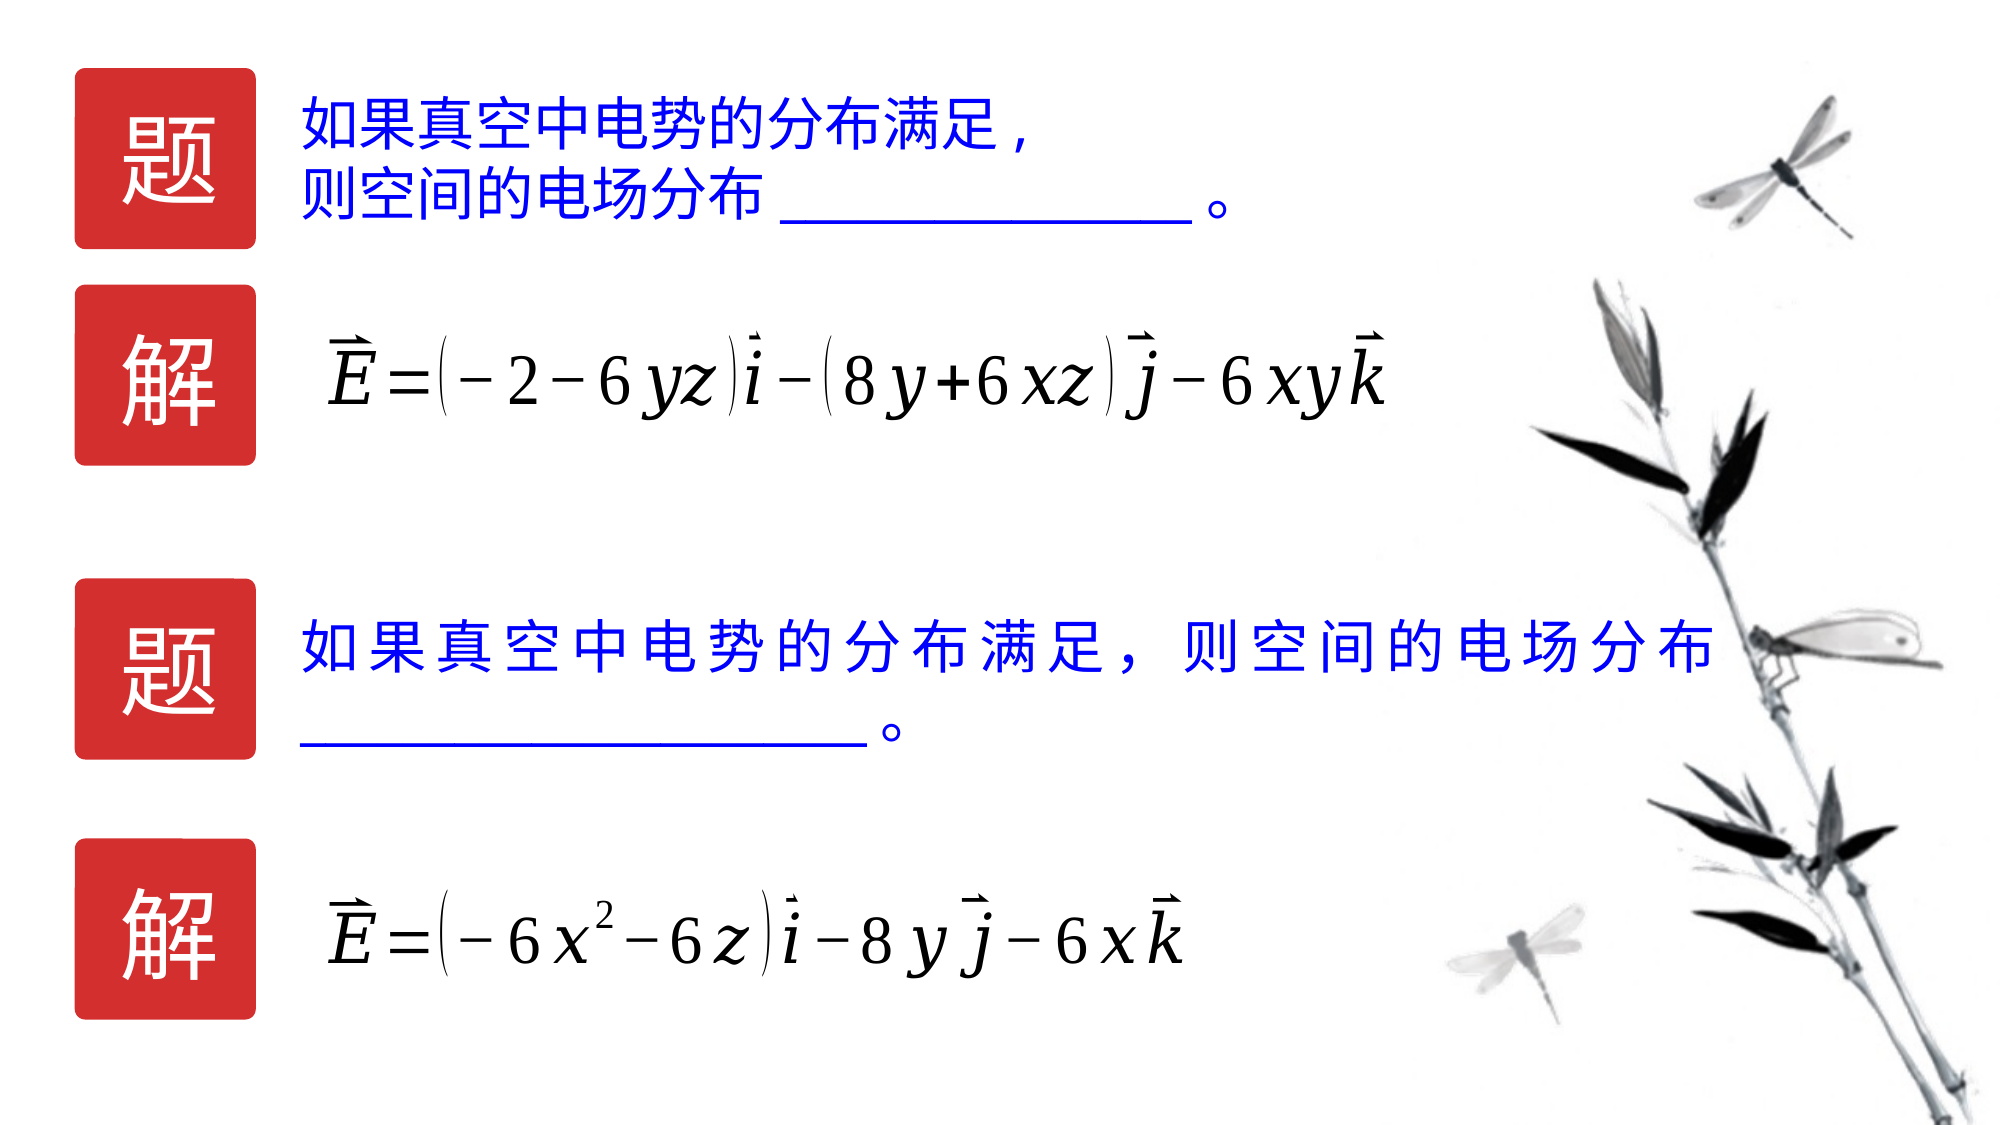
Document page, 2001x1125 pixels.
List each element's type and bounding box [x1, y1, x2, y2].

text_box [74, 68, 256, 250]
text_box [74, 838, 256, 1020]
text_box [74, 578, 256, 760]
picture [1376, 61, 2000, 1125]
text_box [74, 284, 256, 466]
